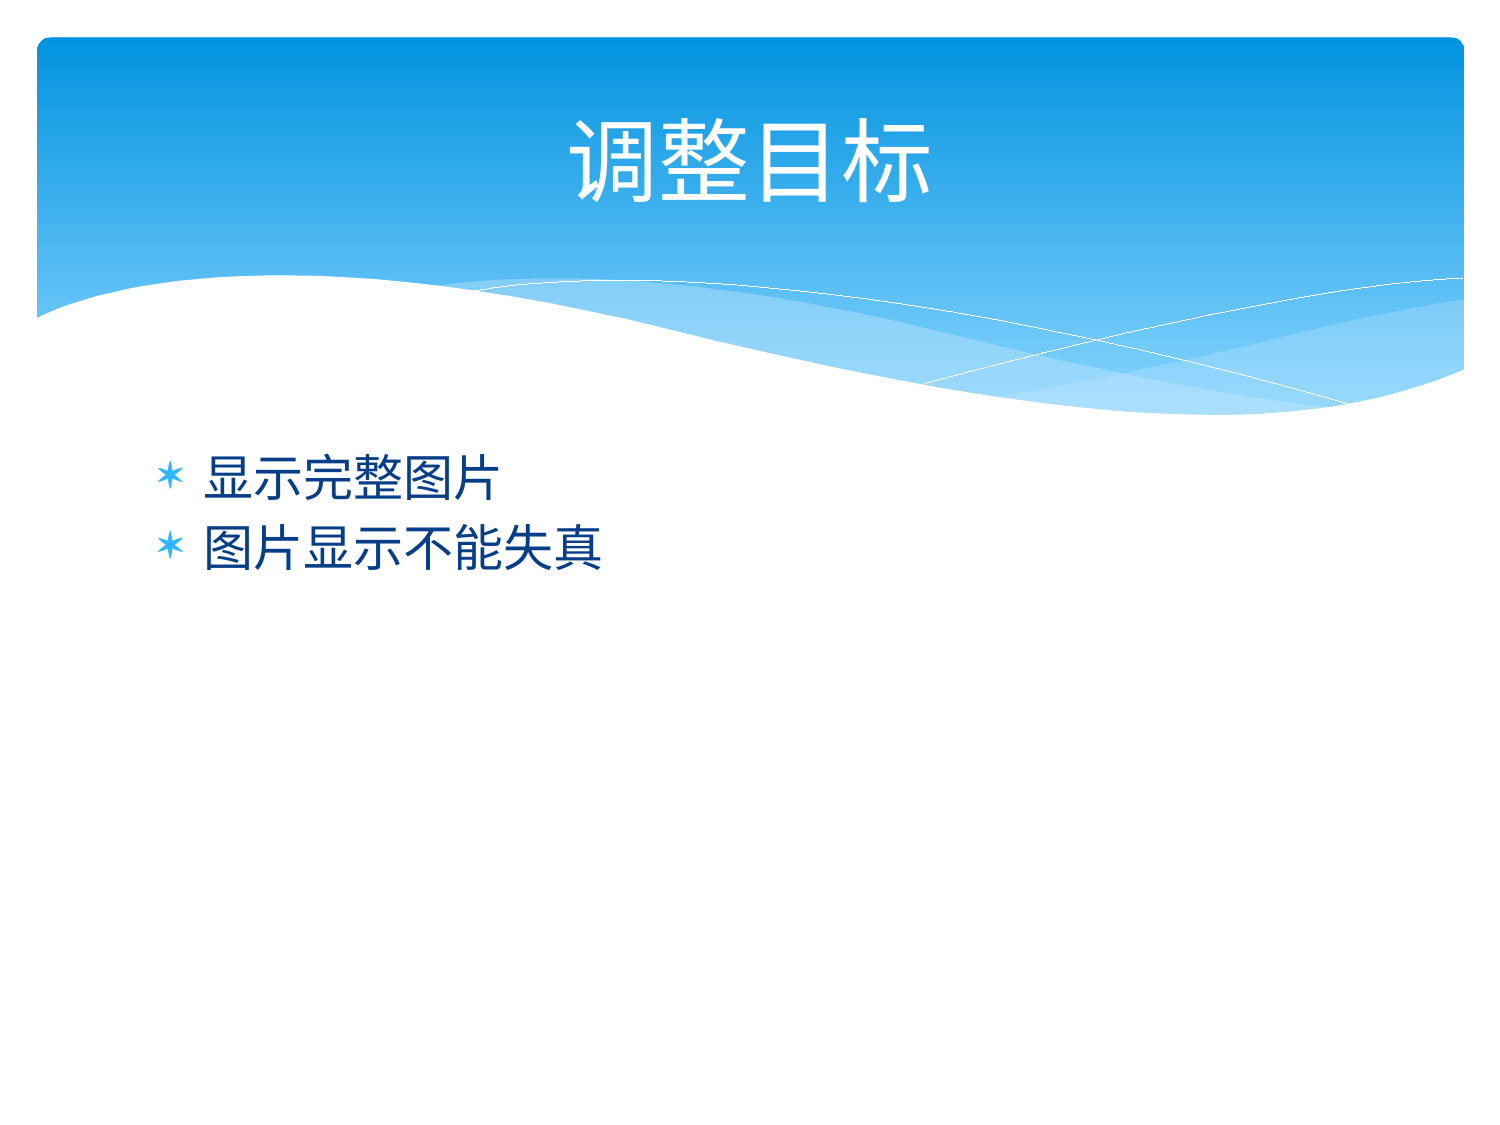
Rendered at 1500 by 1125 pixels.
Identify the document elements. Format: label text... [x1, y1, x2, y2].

title 调整目标 [75, 55, 1425, 261]
list 显示完整图片 图片显示不能失真 [143, 438, 1359, 1005]
